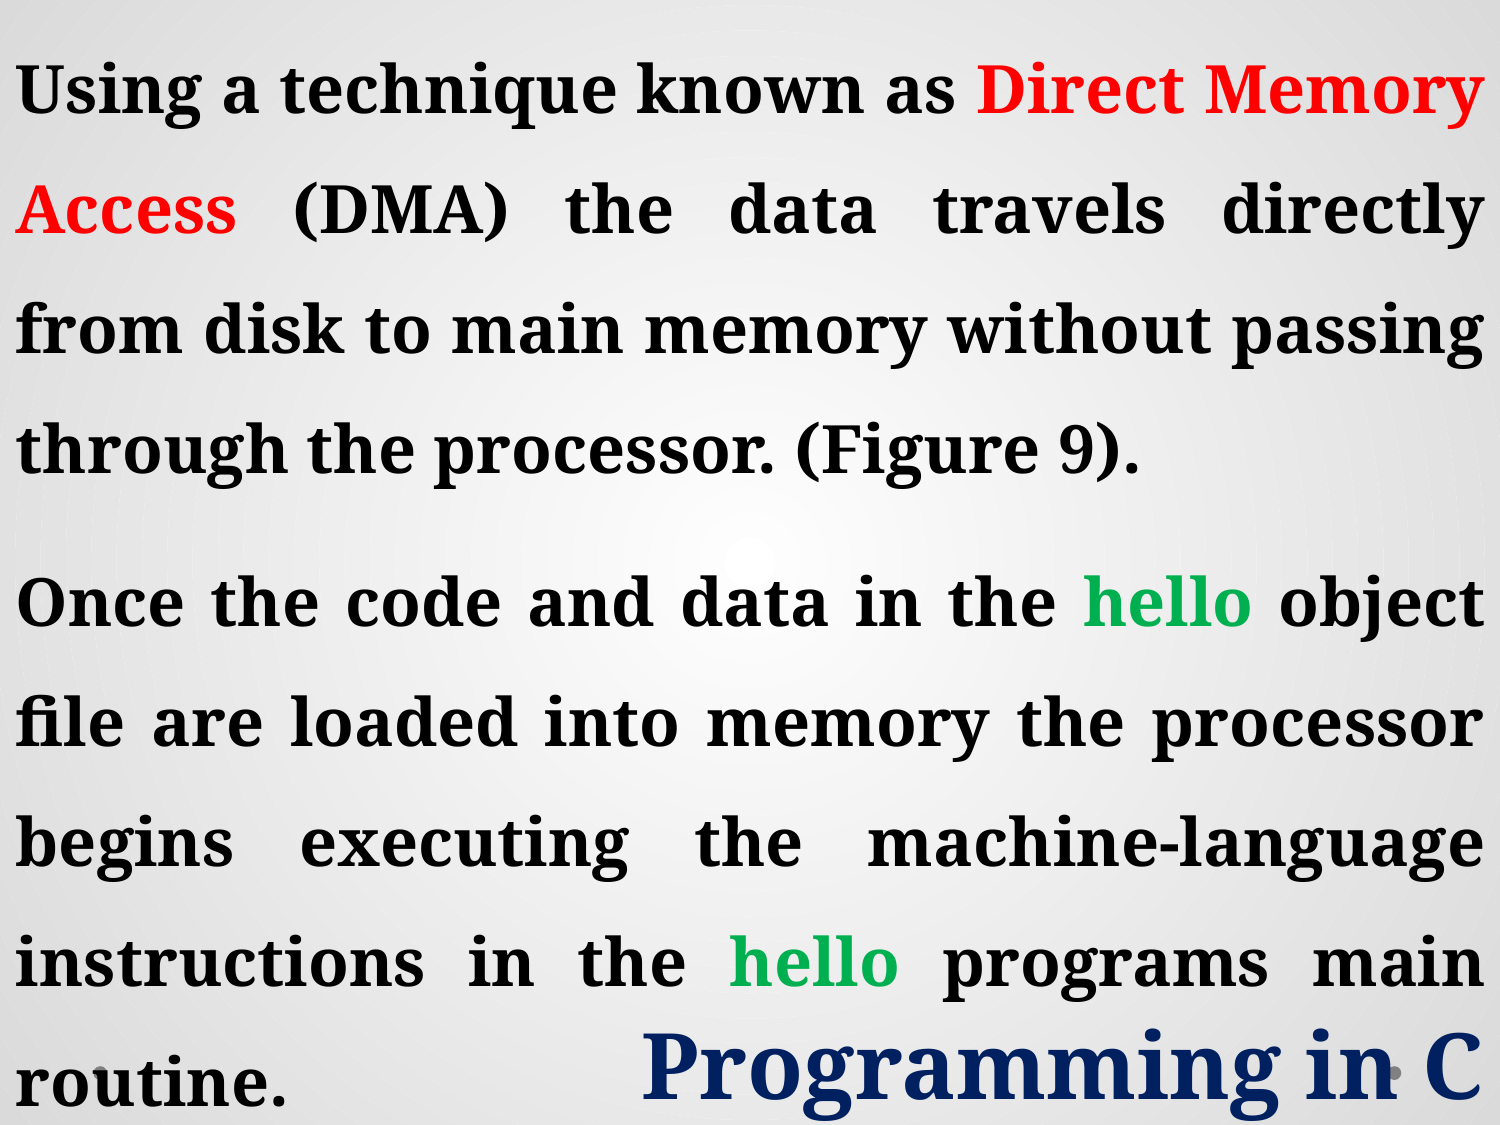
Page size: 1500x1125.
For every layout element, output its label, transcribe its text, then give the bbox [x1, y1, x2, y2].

text_box Programming in C [0, 1012, 1500, 1125]
